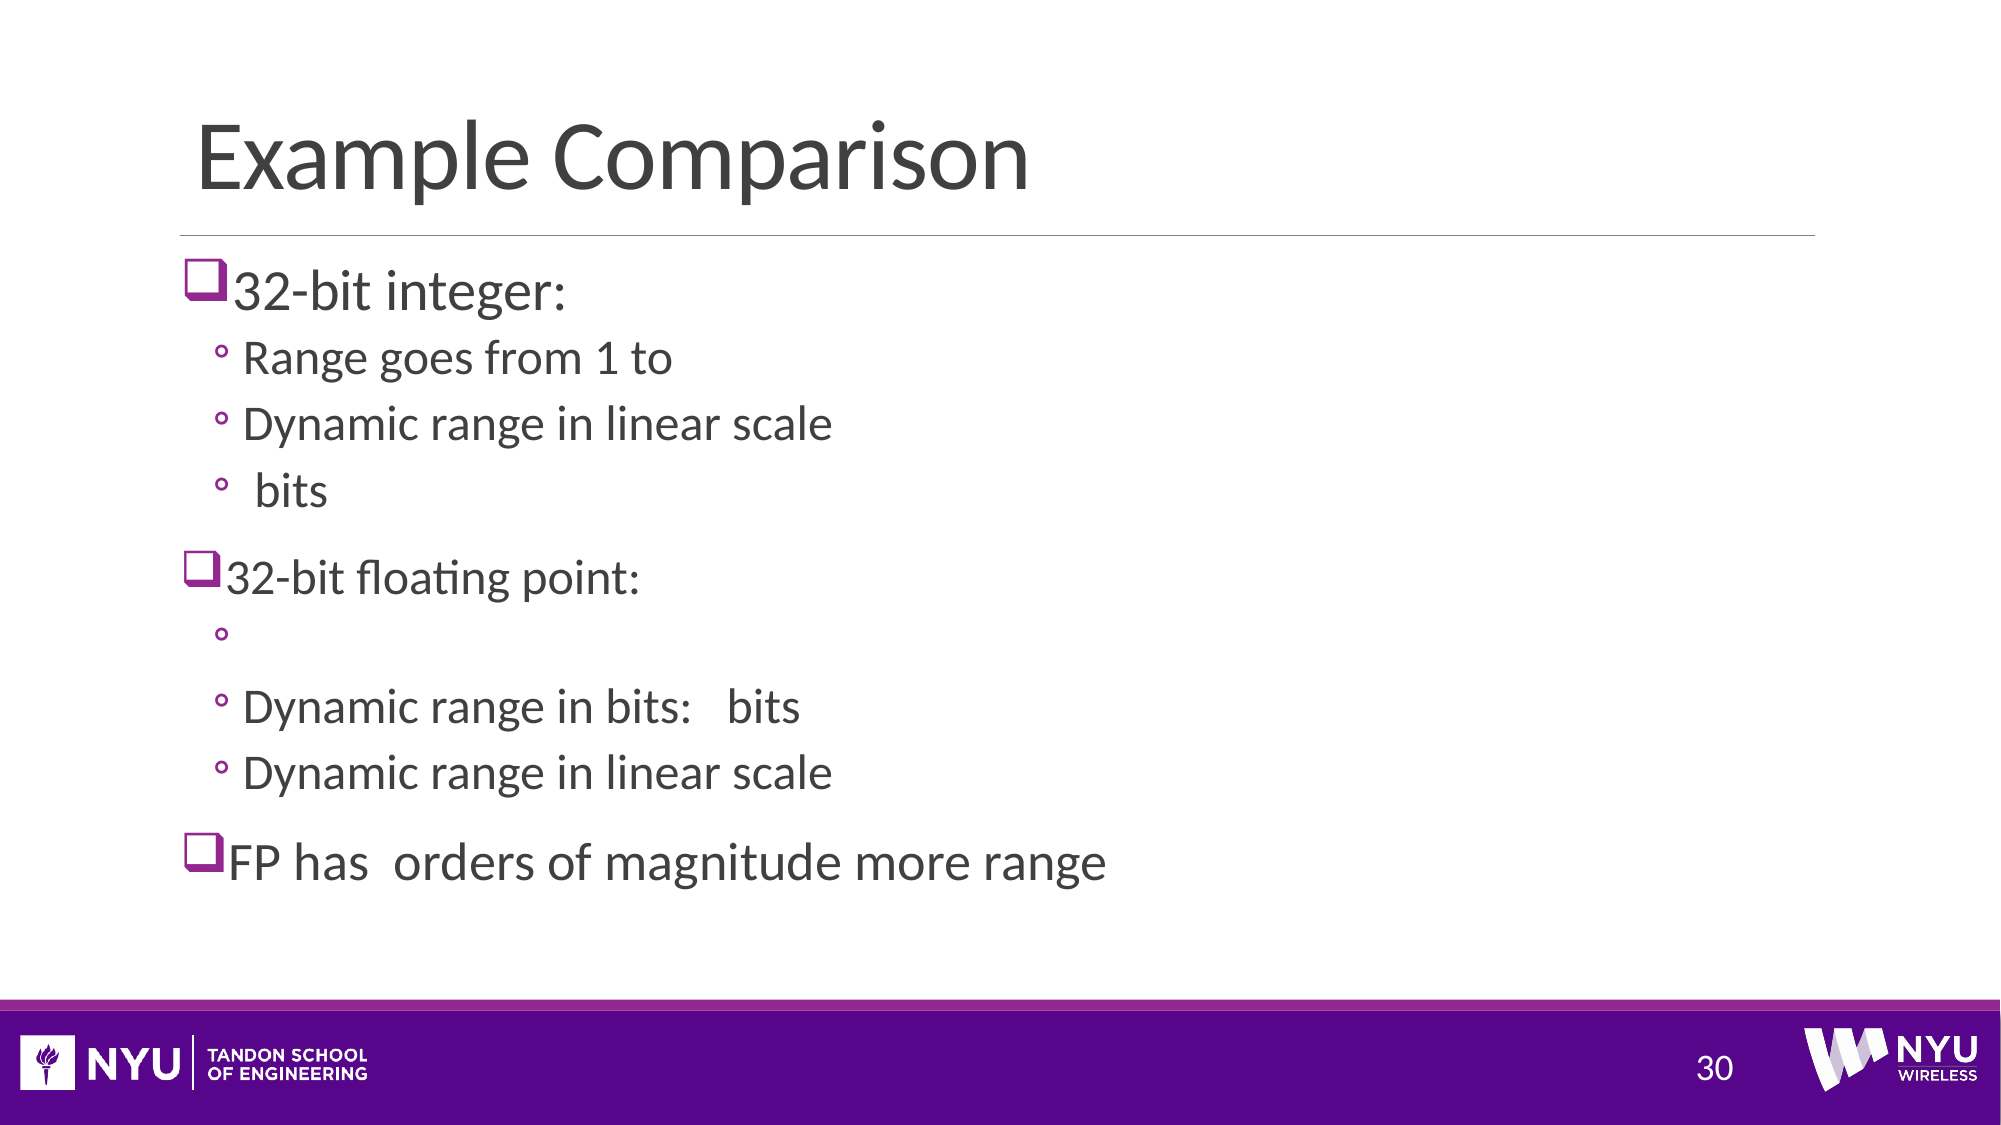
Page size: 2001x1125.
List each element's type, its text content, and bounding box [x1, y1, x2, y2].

slide_number 30 [1533, 1035, 1749, 1096]
title Example Comparison [180, 47, 1830, 218]
